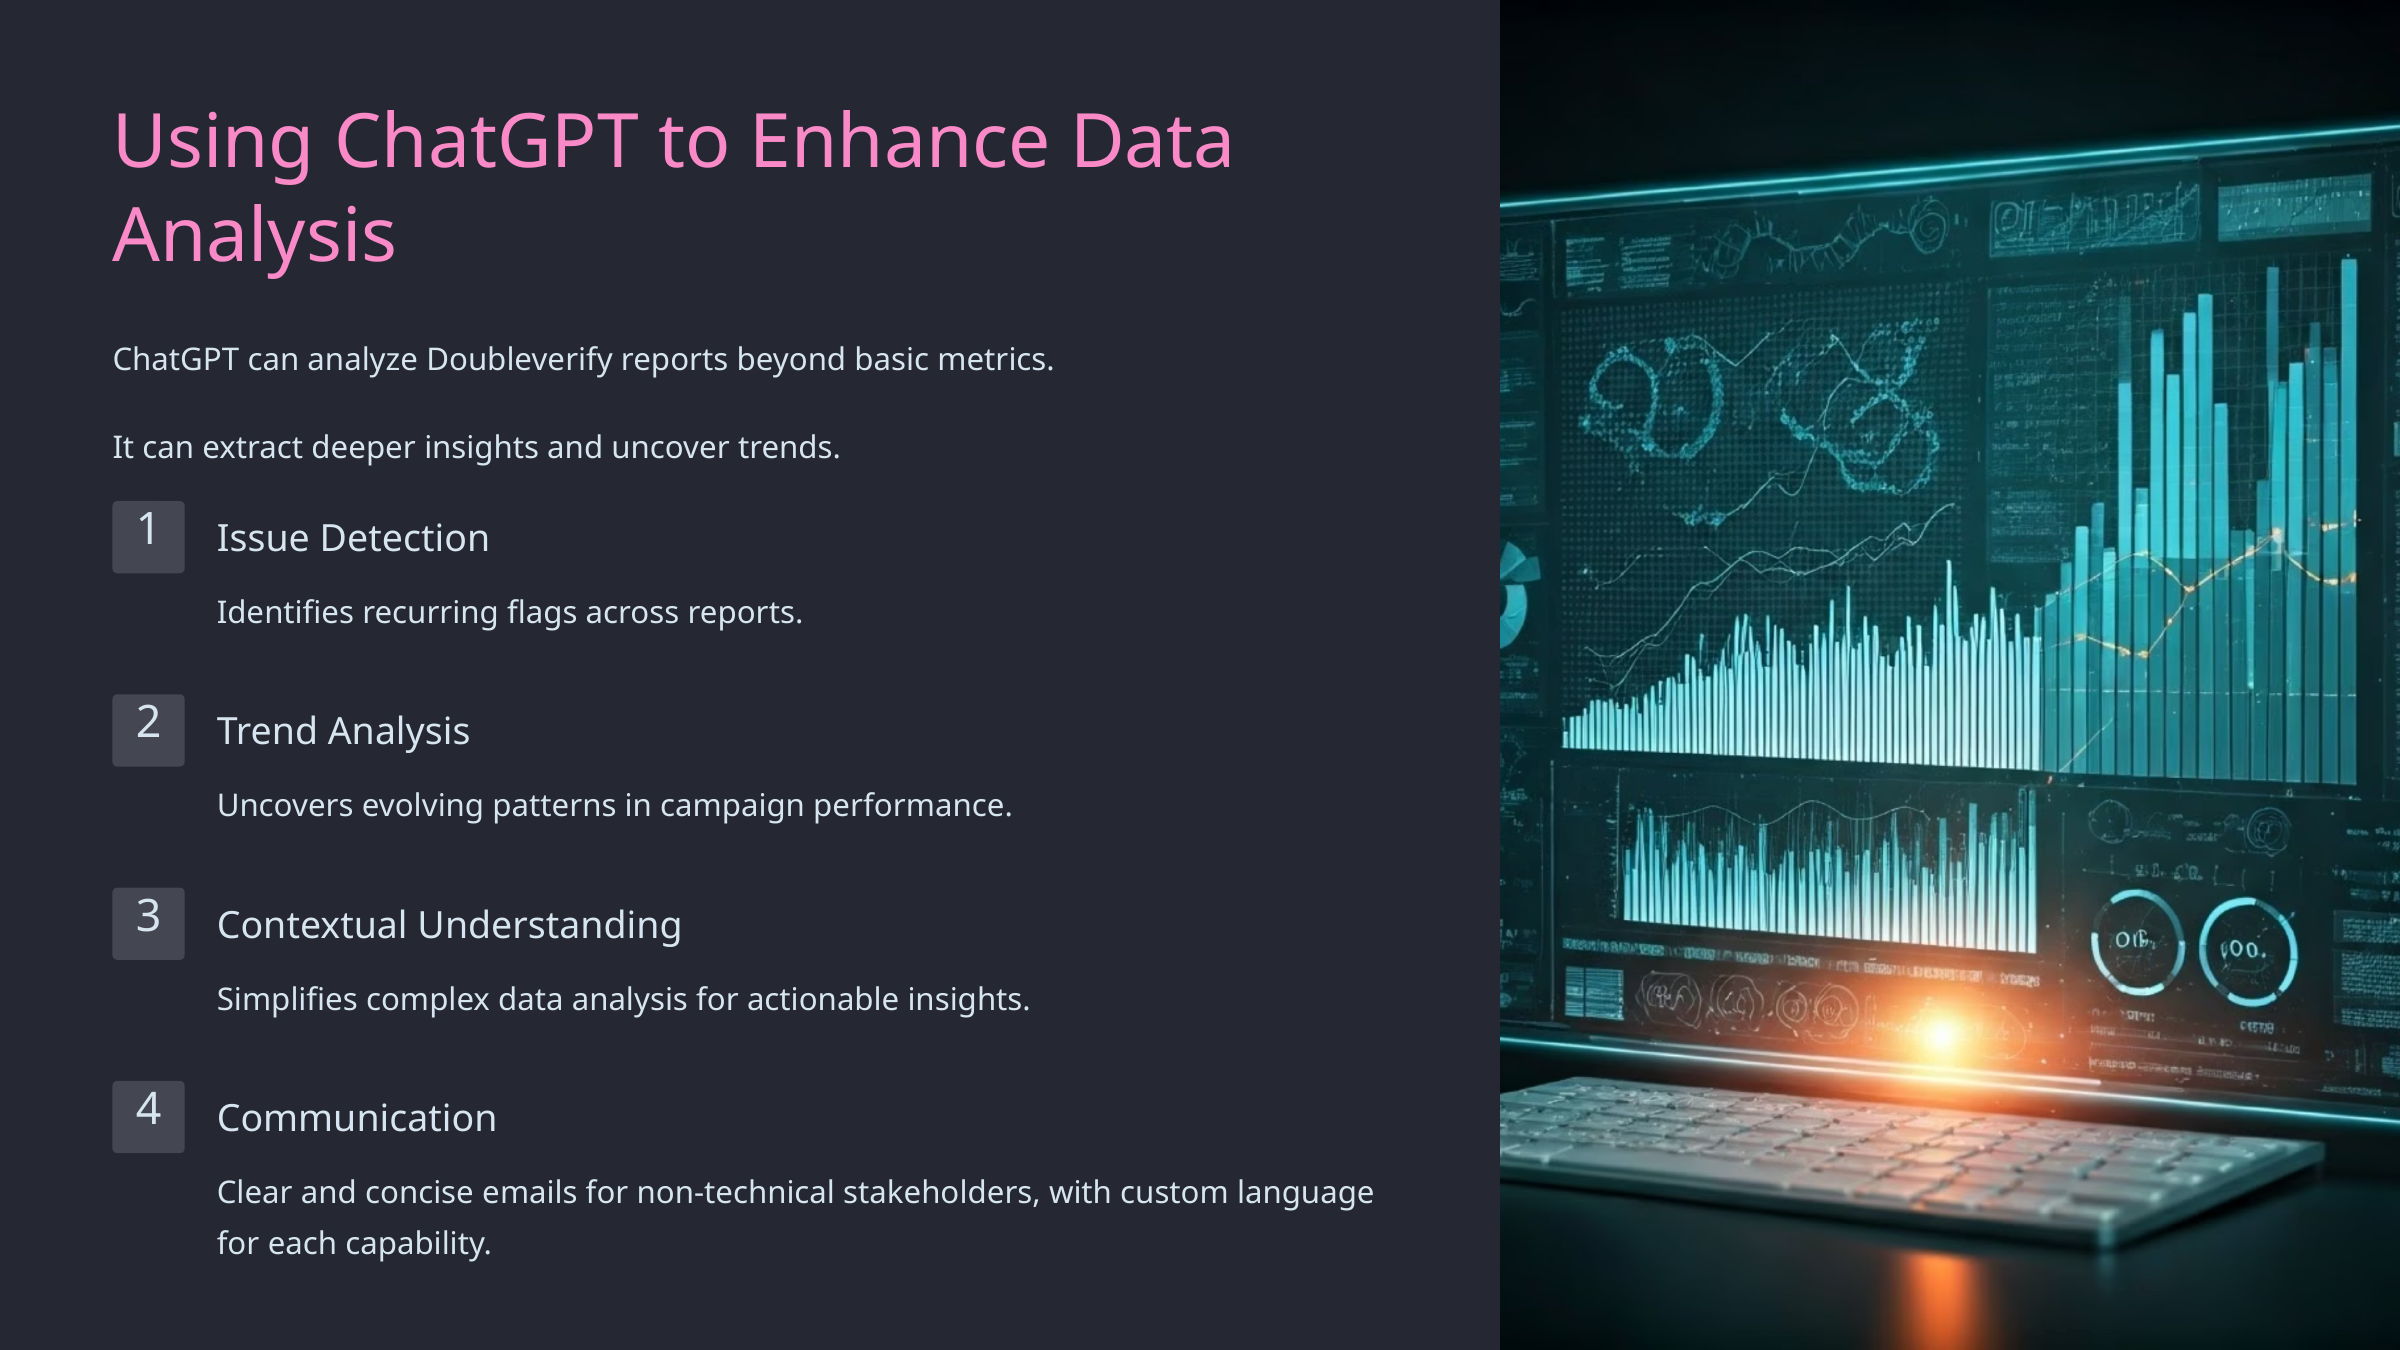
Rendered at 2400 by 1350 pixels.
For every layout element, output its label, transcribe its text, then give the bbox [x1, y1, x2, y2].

text_box It can extract deeper insights and uncover trends. [112, 413, 1388, 465]
text_box [112, 694, 185, 767]
text_box [112, 887, 185, 960]
text_box Communication [216, 1091, 595, 1140]
text_box [112, 1080, 185, 1154]
text_box [112, 500, 185, 574]
text_box 1 [125, 508, 172, 566]
text_box 4 [125, 1088, 172, 1146]
text_box Identifies recurring flags across reports. [216, 578, 1388, 631]
text_box Using ChatGPT to Enhance Data Analysis [112, 88, 1388, 278]
text_box Clear and concise emails for non-technical stakeholders, with custom language for each capability. [216, 1158, 1388, 1262]
text_box Contextual Understanding [216, 898, 683, 946]
text_box 2 [125, 702, 172, 759]
text_box ChatGPT can analyze Doubleverify reports beyond basic metrics. [112, 325, 1388, 378]
text_box Uncovers evolving patterns in campaign performance. [216, 771, 1388, 824]
text_box Trend Analysis [216, 705, 595, 753]
text_box Issue Detection [216, 512, 595, 560]
text_box Simplifies complex data analysis for actionable insights. [216, 965, 1388, 1017]
text_box 3 [125, 895, 172, 953]
picture [1499, 0, 2400, 1350]
